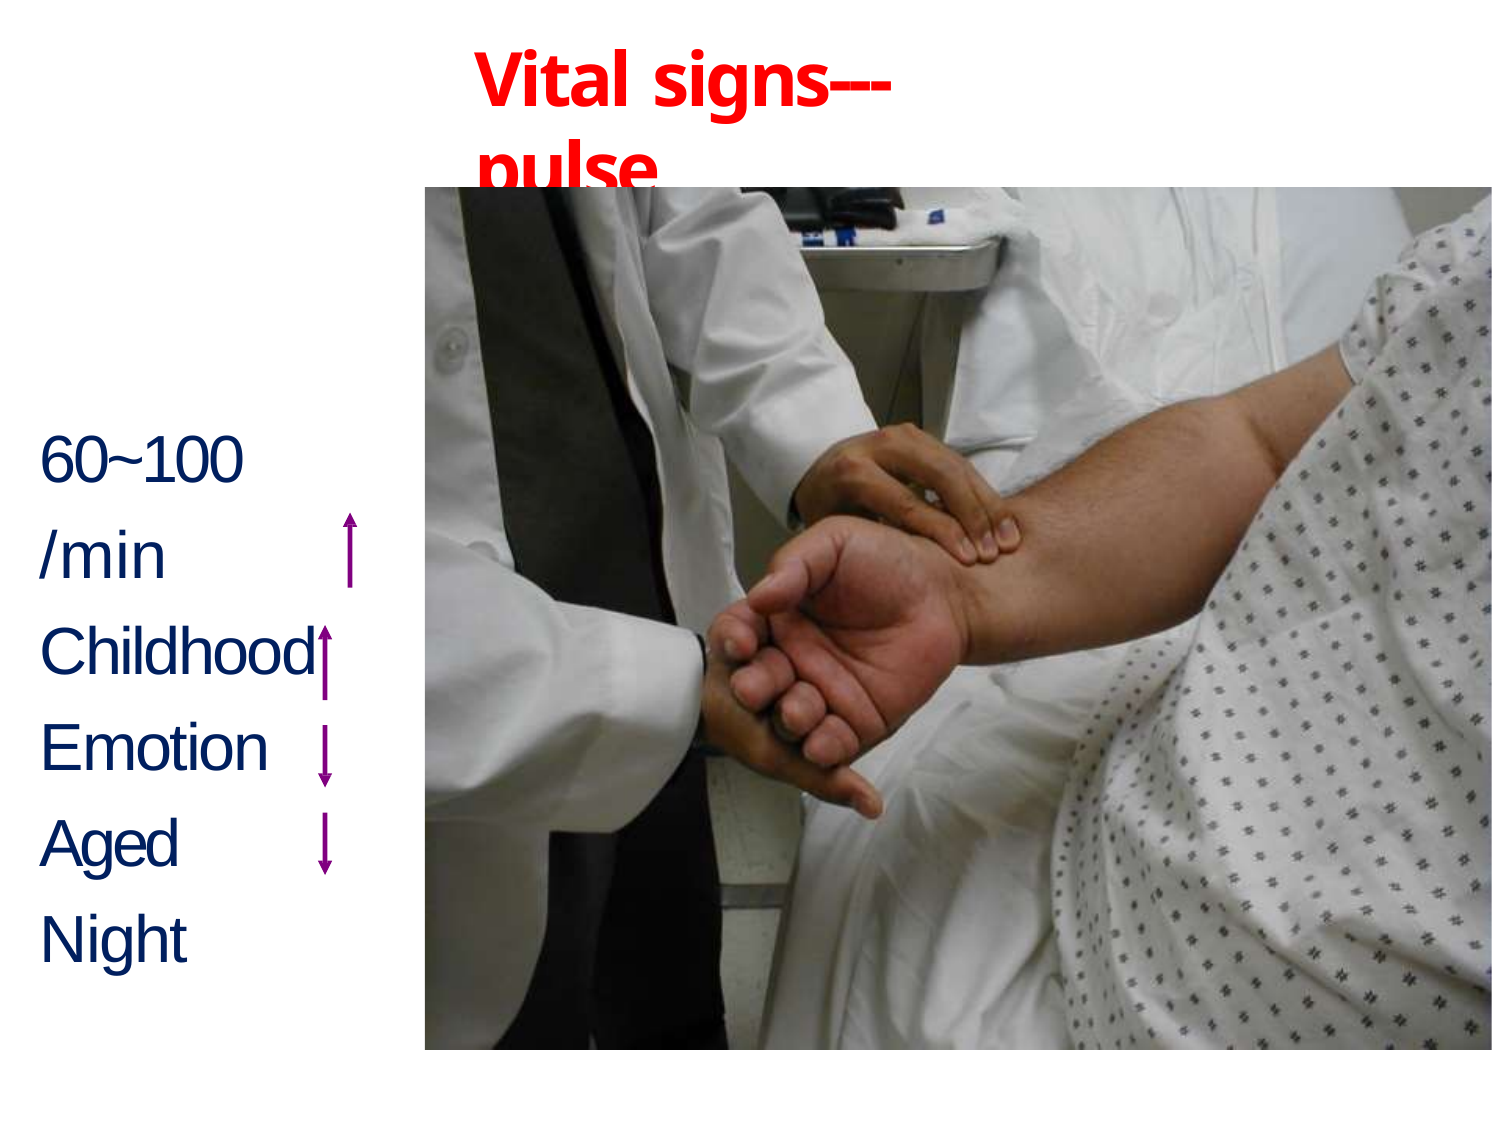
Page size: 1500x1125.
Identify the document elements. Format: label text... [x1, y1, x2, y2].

text_box [317, 812, 333, 876]
text_box 60~100 /min Childhood Emotion Aged Night [37, 397, 389, 976]
text_box [342, 512, 358, 588]
text_box [424, 187, 1492, 1050]
text_box [317, 625, 333, 701]
text_box [317, 725, 333, 788]
title Vital signs---pulse [472, 29, 1028, 187]
